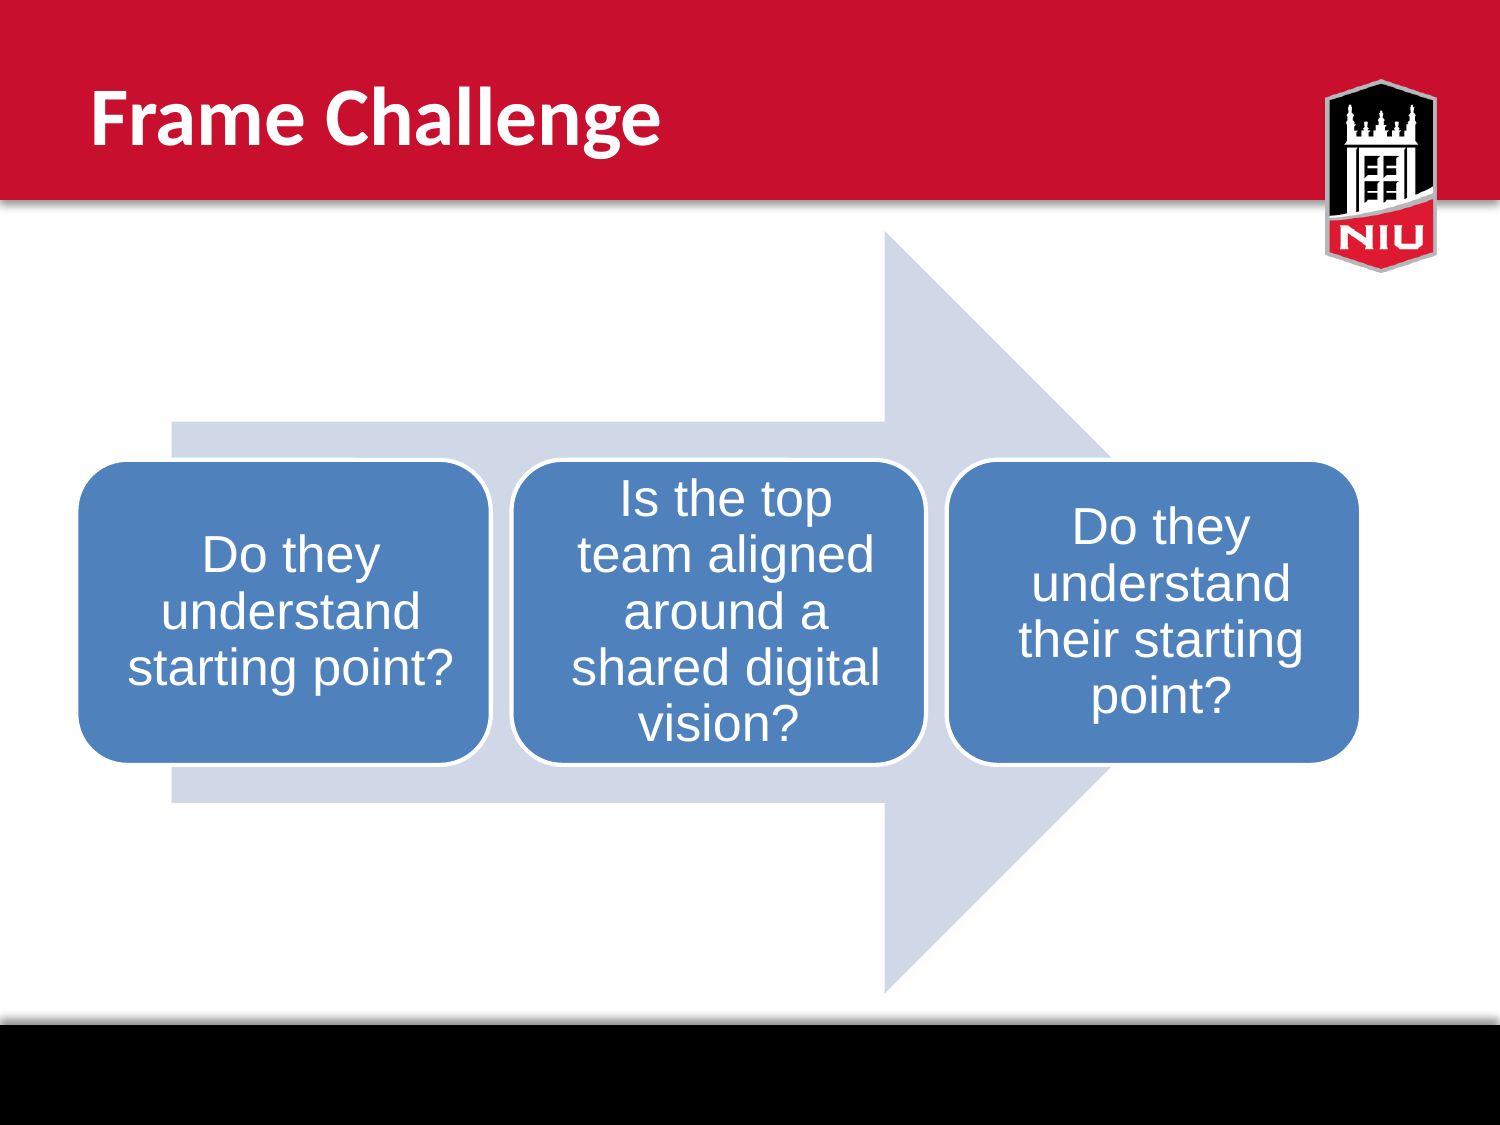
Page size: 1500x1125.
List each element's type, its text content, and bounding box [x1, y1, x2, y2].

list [74, 230, 1363, 994]
title Frame Challenge [75, 24, 1313, 200]
picture [1325, 79, 1437, 273]
